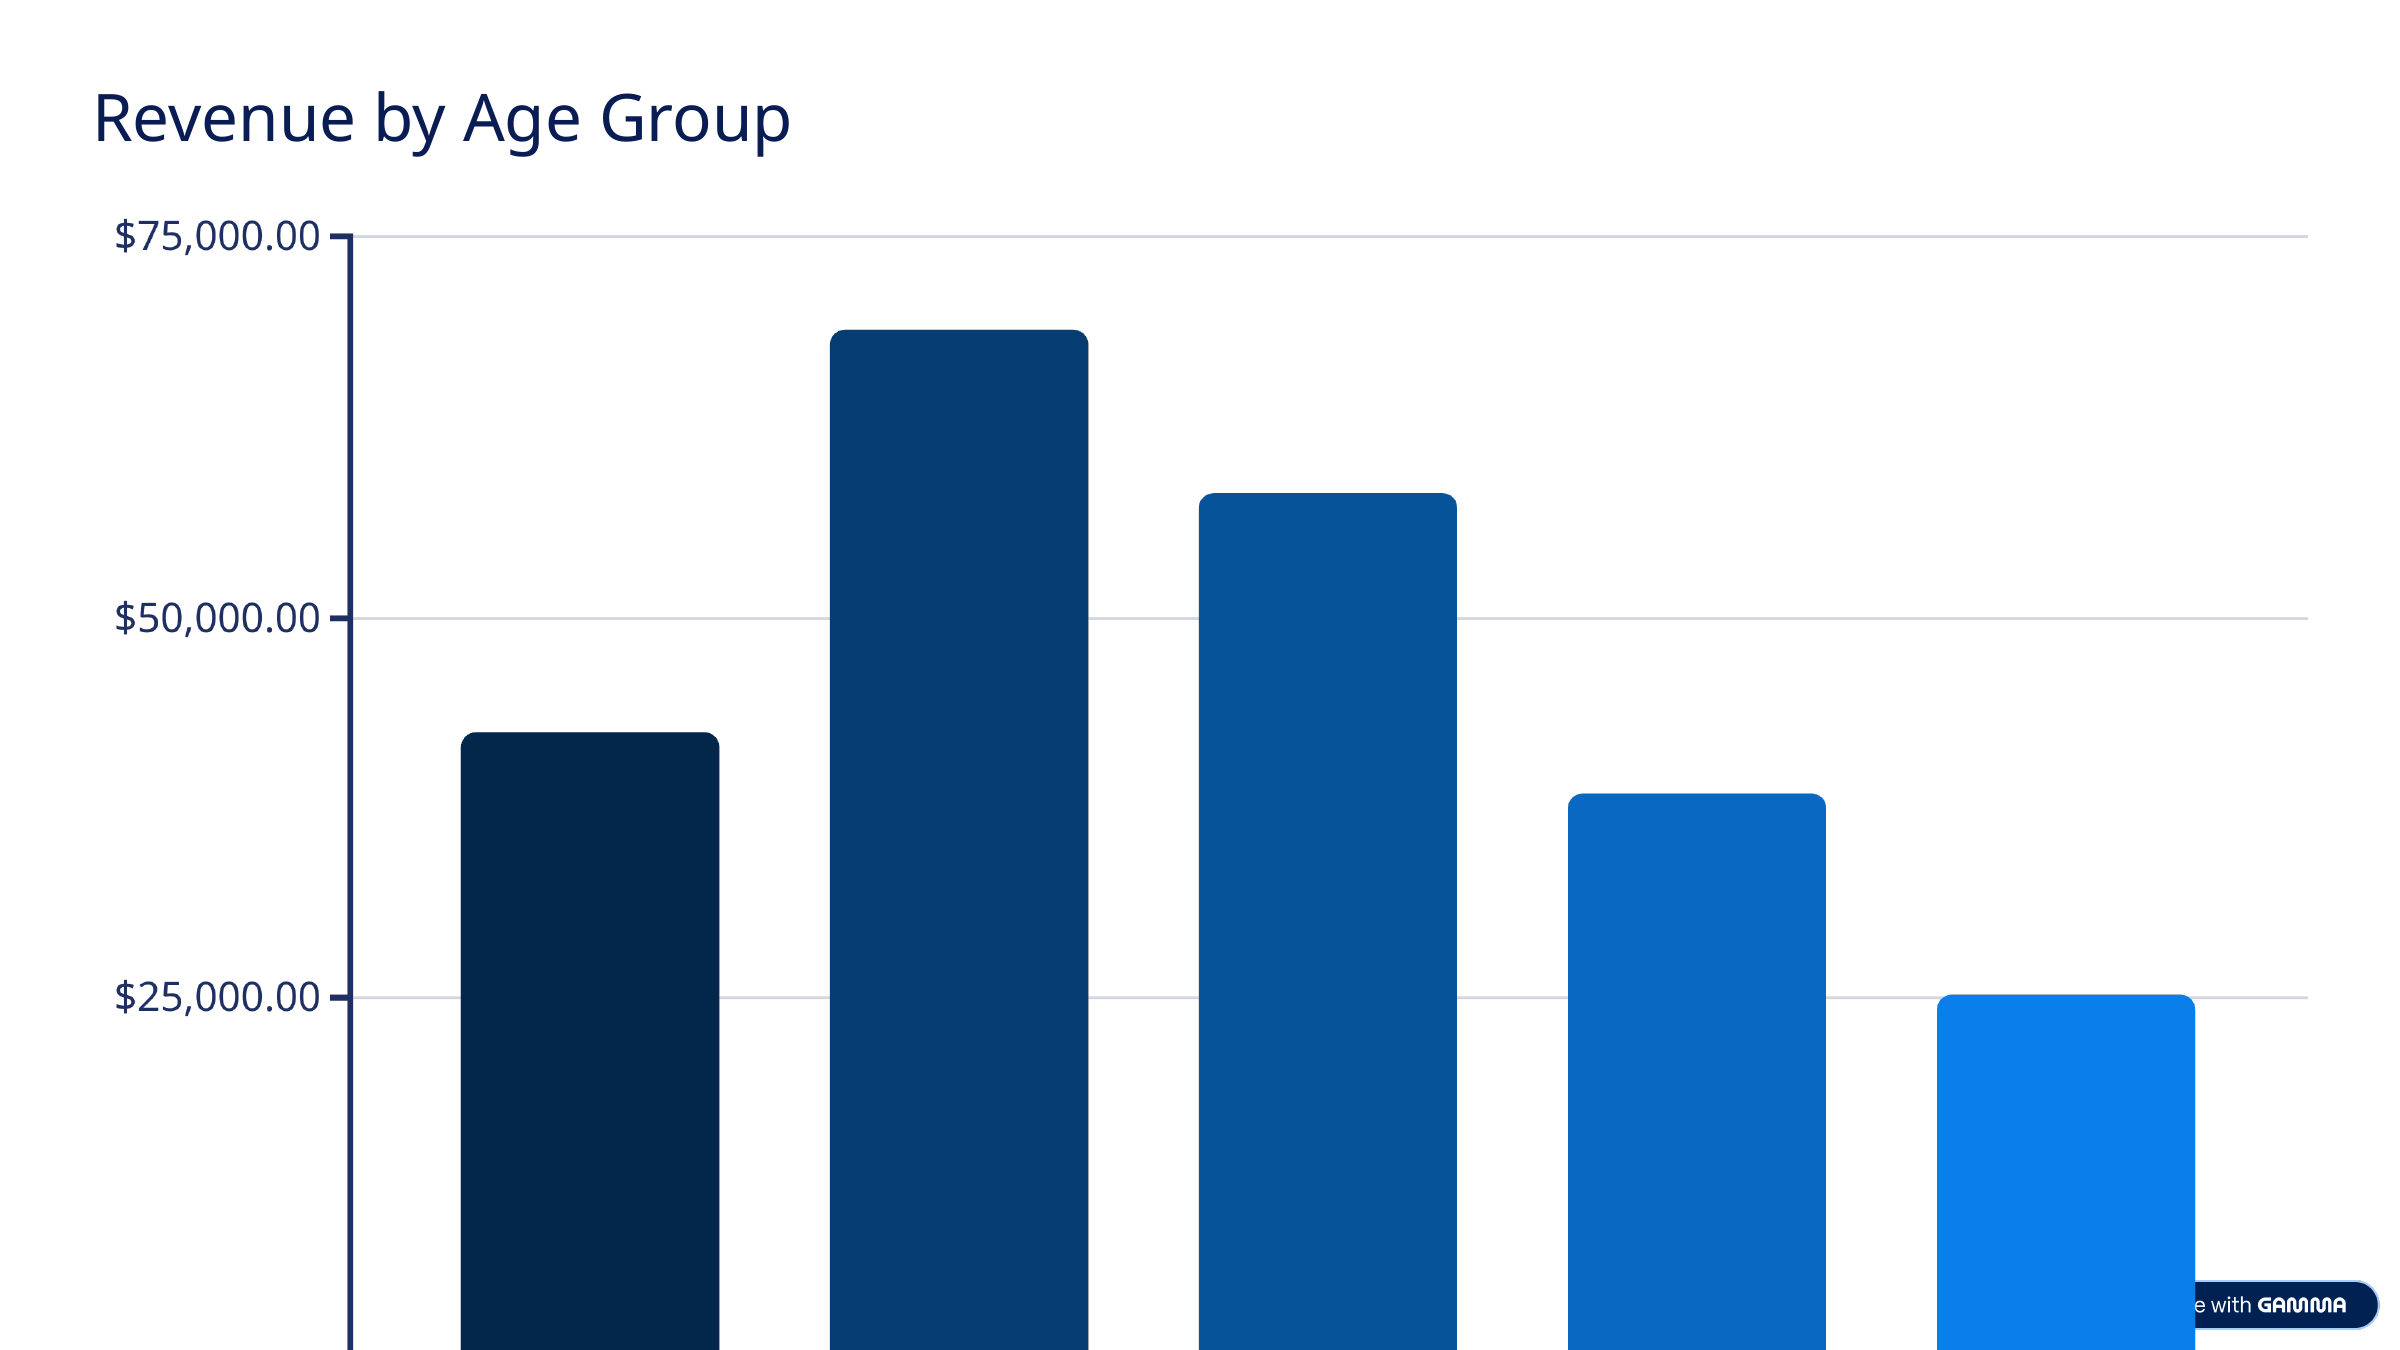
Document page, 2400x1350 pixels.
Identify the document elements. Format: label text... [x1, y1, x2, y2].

picture [92, 207, 2389, 1350]
text_box Revenue by Age Group [92, 72, 794, 155]
